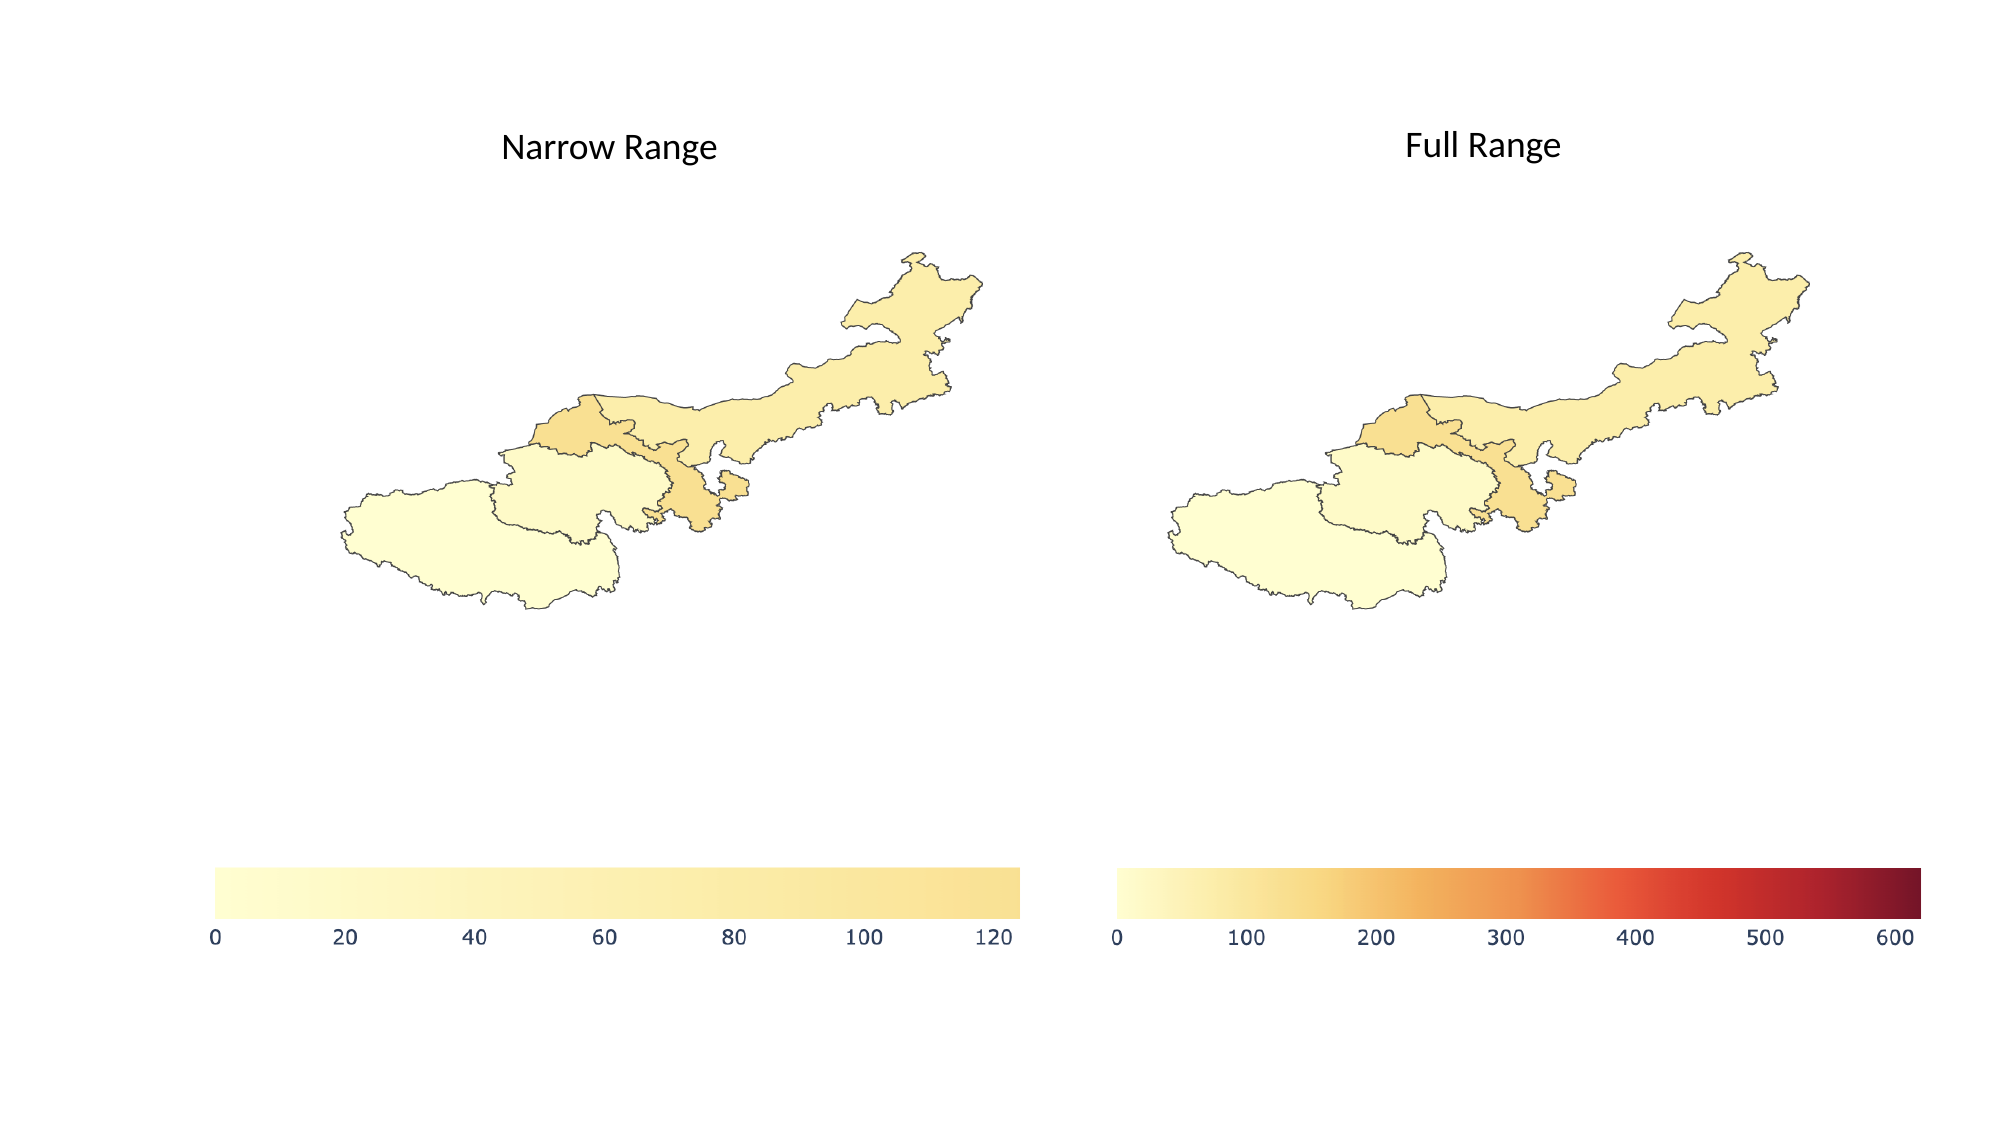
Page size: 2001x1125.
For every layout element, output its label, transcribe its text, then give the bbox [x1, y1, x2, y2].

text_box Narrow Range [486, 114, 733, 174]
picture [1160, 239, 1810, 616]
picture [209, 862, 1037, 956]
picture [333, 239, 983, 616]
picture [1102, 862, 1930, 952]
text_box Full Range [1390, 112, 1577, 173]
